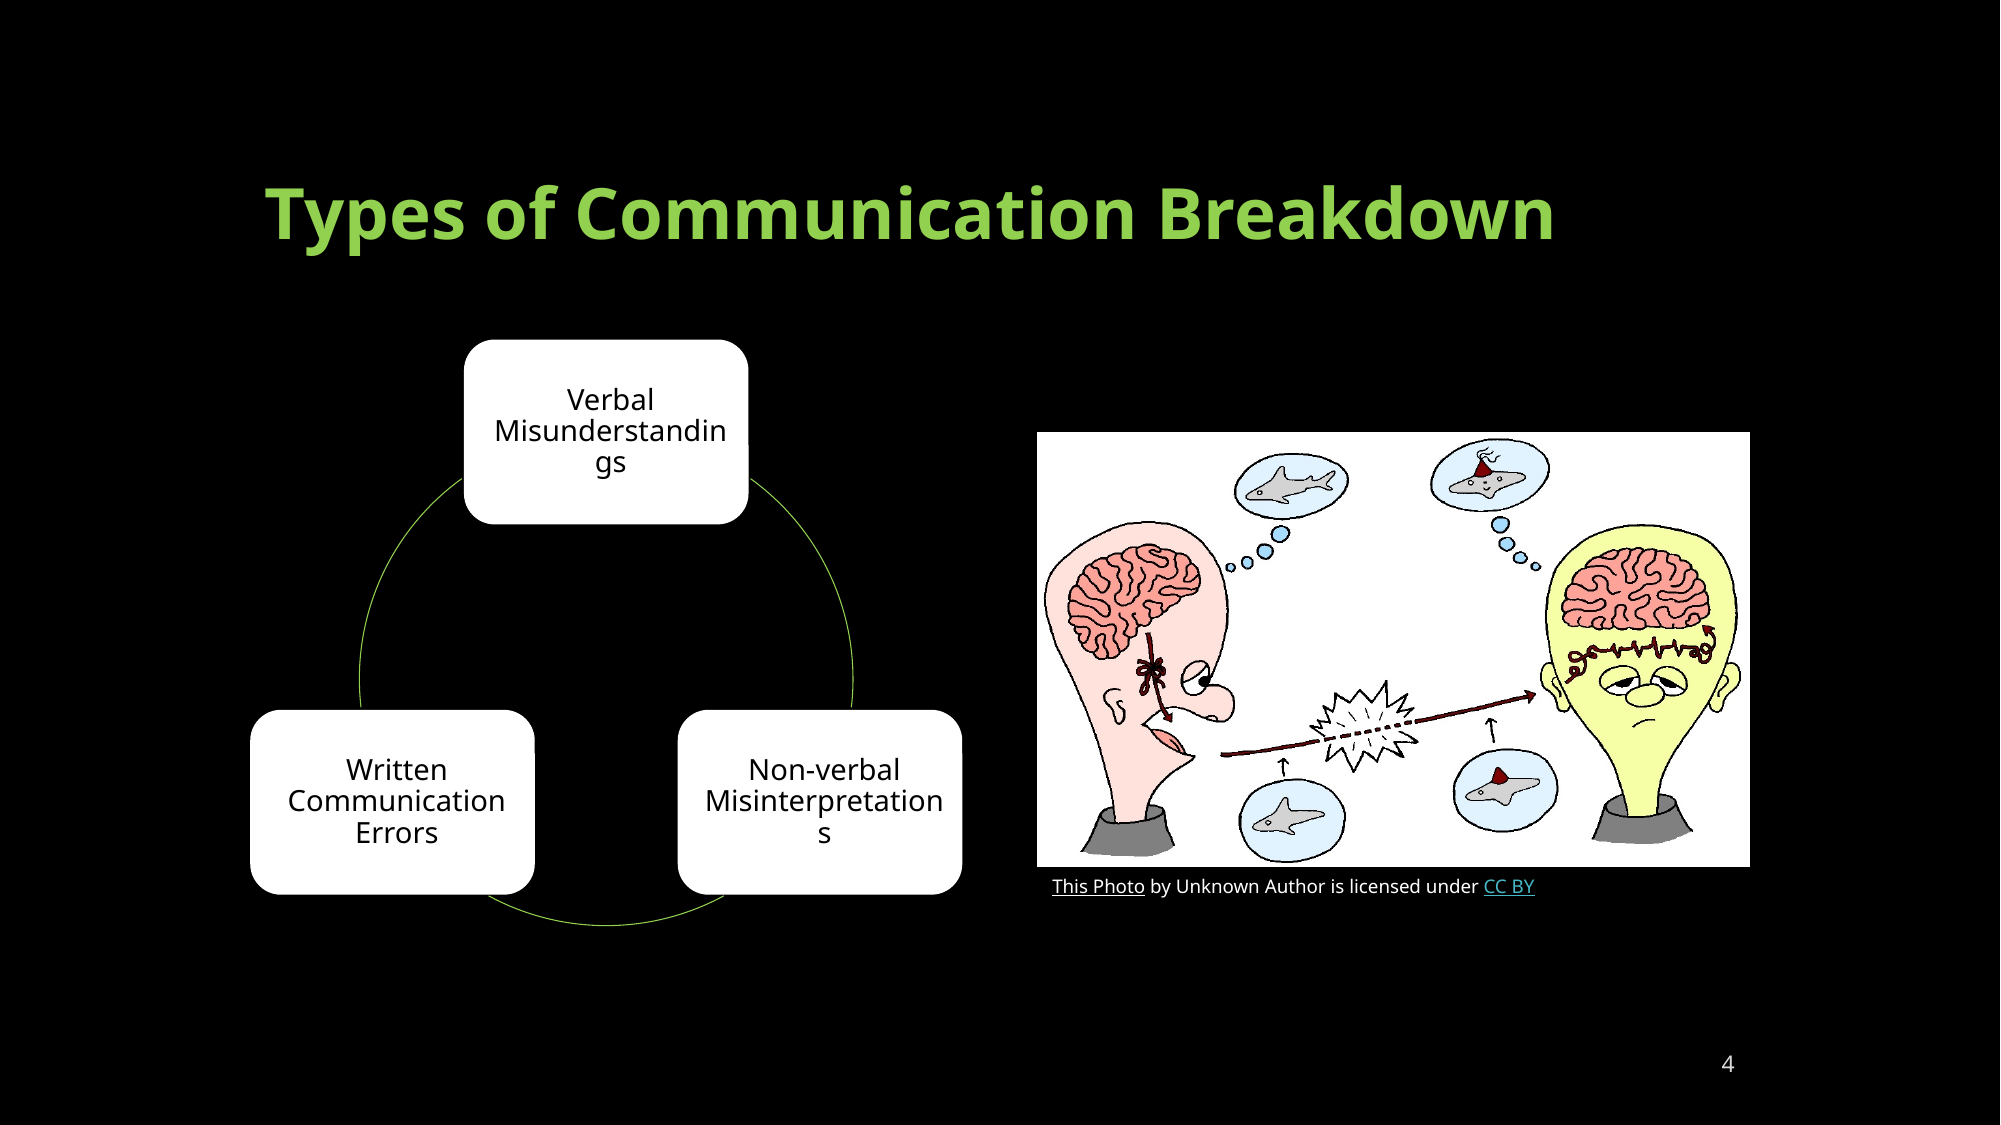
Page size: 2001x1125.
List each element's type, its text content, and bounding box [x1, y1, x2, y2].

slide_number 4 [1612, 1043, 1750, 1086]
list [1037, 432, 1750, 868]
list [249, 299, 963, 1000]
text_box This Photo by Unknown Author is licensed under CC BY [1037, 868, 1750, 908]
title Types of Communication Breakdown [249, 75, 1750, 263]
